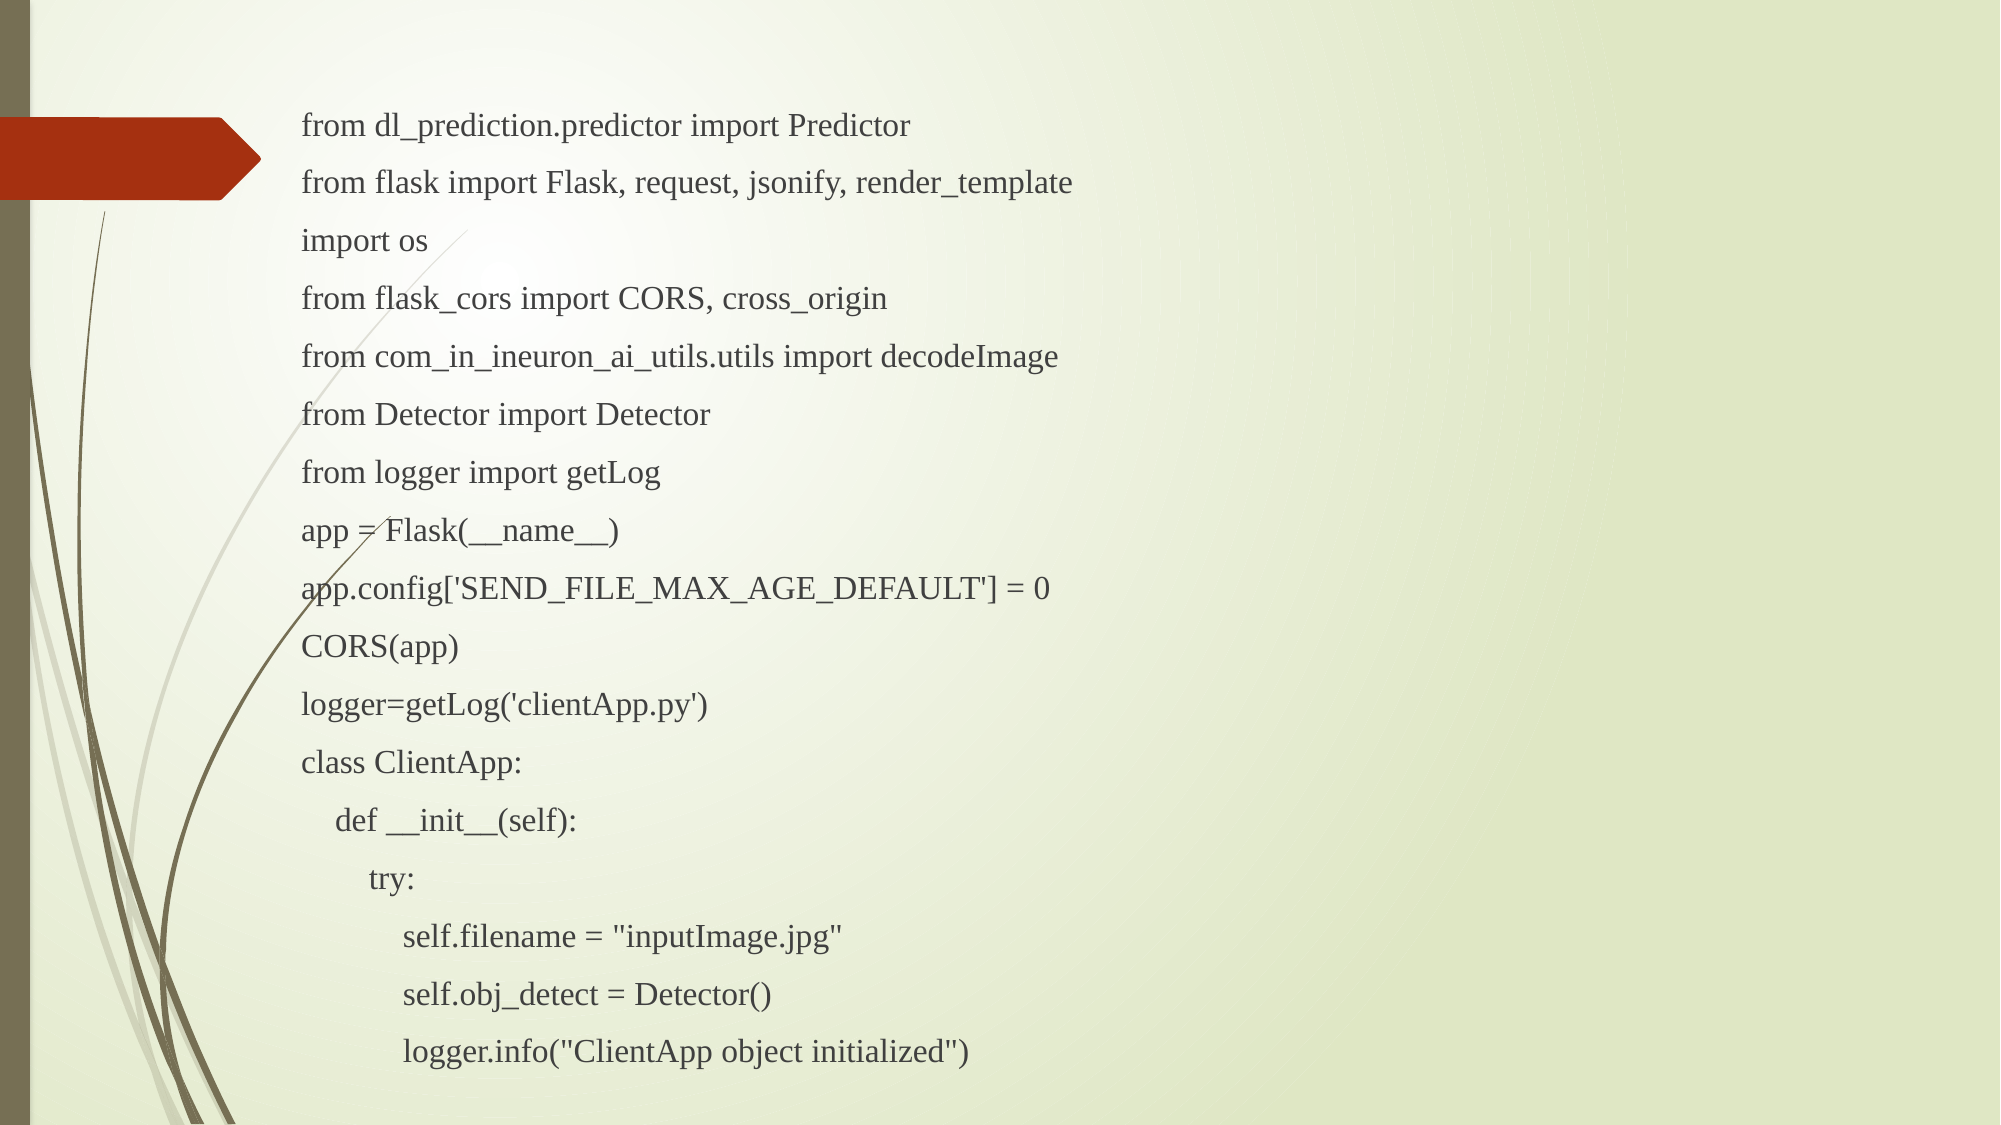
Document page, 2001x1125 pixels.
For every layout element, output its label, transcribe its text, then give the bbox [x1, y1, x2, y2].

list from dl_prediction.predictor import Predictor from flask import Flask, request, jsonify, render_template import os from flask_cors import CORS, cross_origin from com_in_ineuron_ai_utils.utils import decodeImage from Detector import Detector from logger import getLog app = Flask(__name__) app.config['SEND_FILE_MAX_AGE_DEFAULT'] = 0 CORS(app) logger=getLog('clientApp.py') class ClientApp: def __init__(self): try: self.filename = "inputImage.jpg" self.obj_detect = Detector() logger.info("ClientApp object initialized") [268, 95, 1732, 1084]
